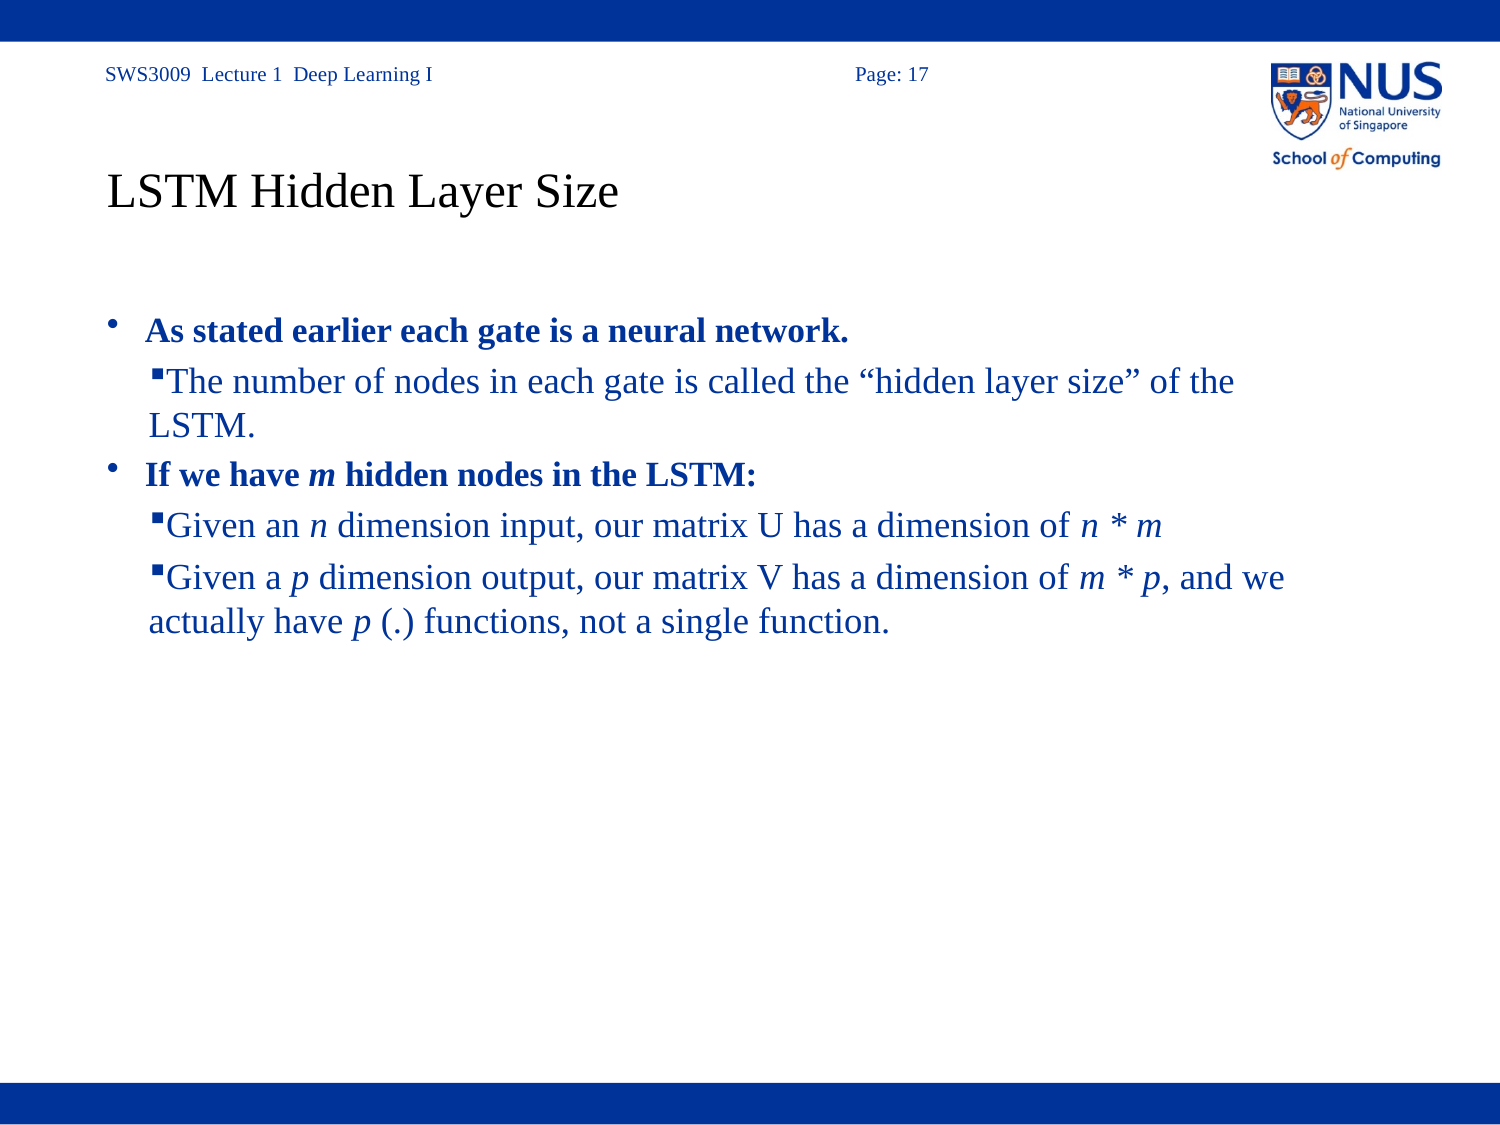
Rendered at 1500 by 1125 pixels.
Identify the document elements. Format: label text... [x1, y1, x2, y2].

picture [1271, 61, 1442, 171]
title LSTM Hidden Layer Size [90, 93, 1160, 282]
